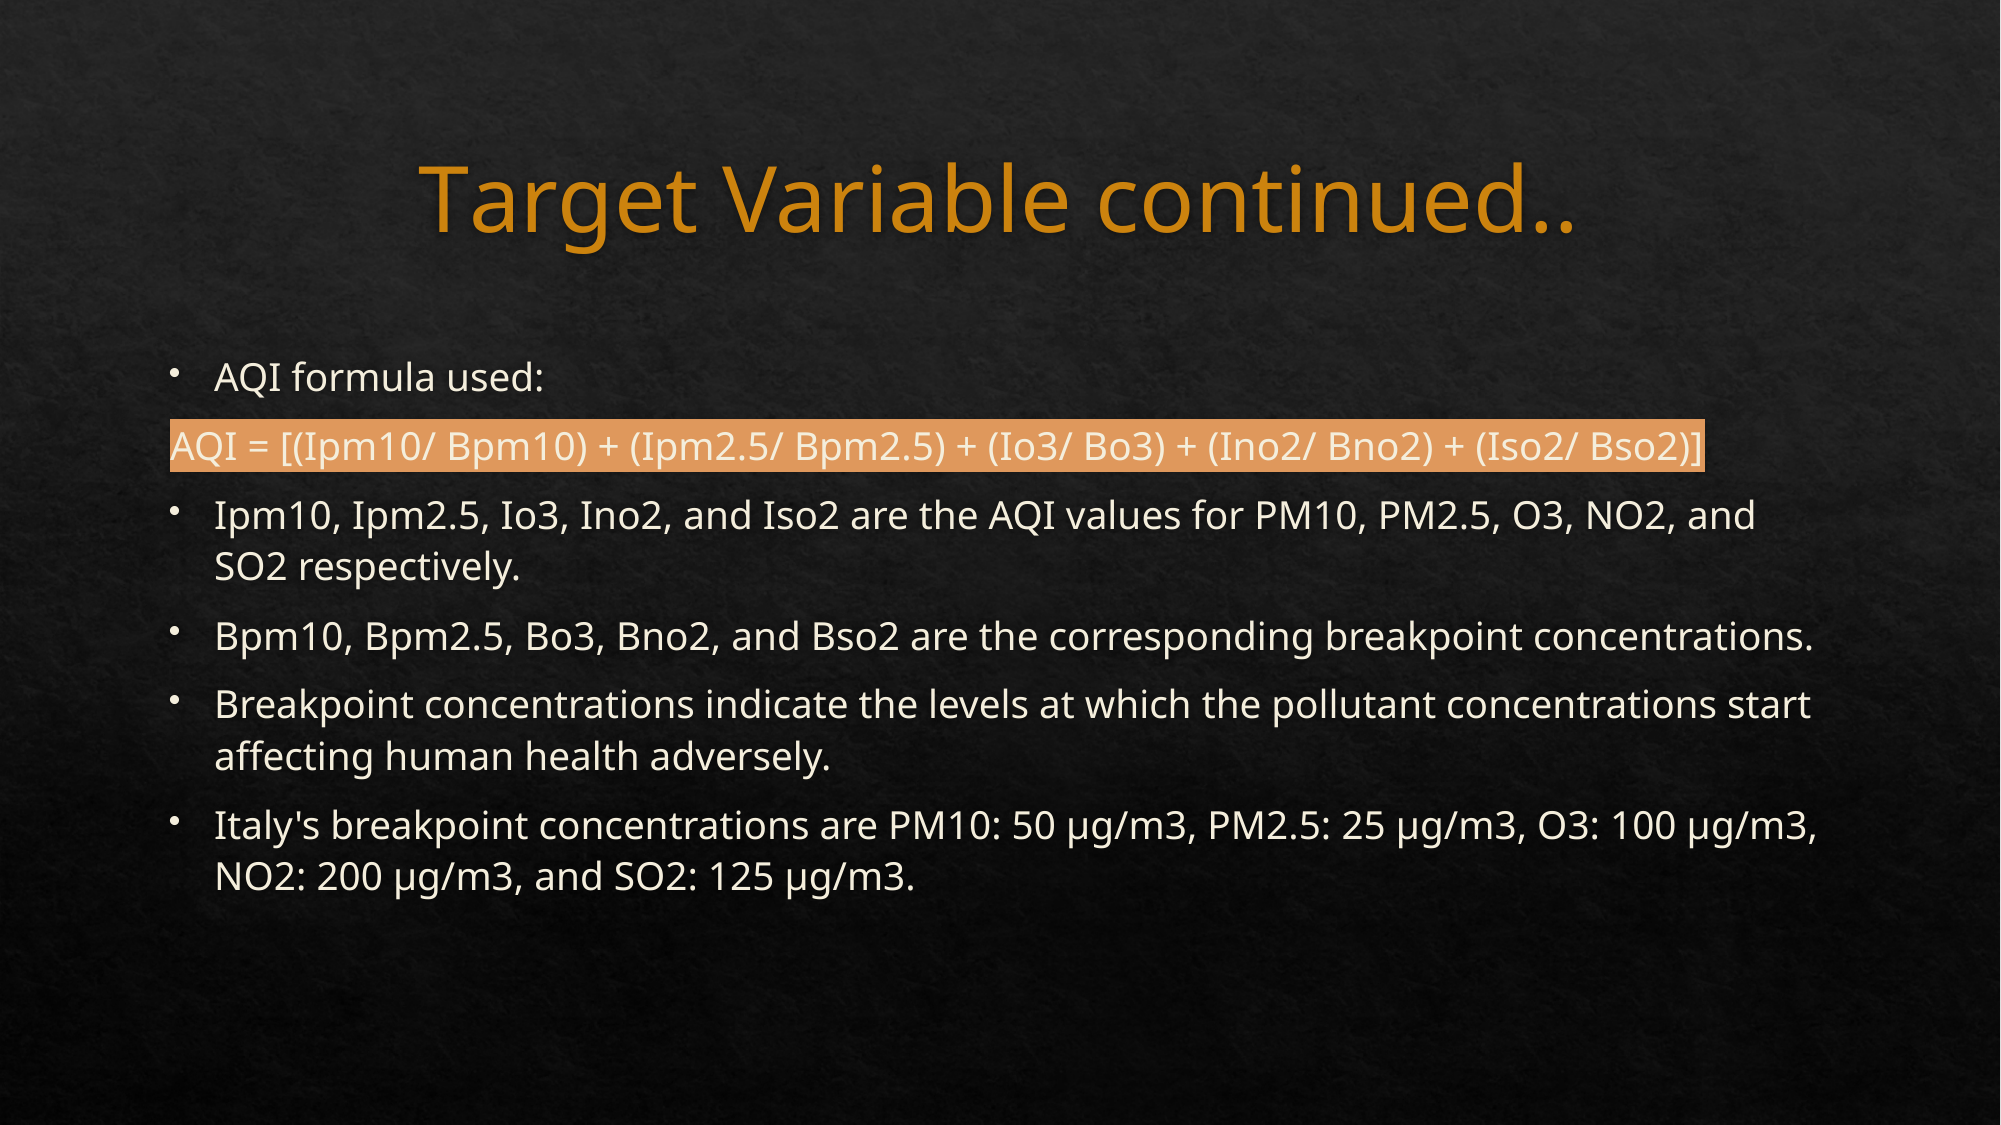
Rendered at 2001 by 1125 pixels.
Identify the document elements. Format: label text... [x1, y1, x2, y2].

title Target Variable continued.. [149, 99, 1849, 307]
list AQI formula used: AQI = [(Ipm10/ Bpm10) + (Ipm2.5/ Bpm2.5) + (Io3/ Bo3) + (Ino2/ Bno2) + (Iso2/ Bso2)] Ipm10, Ipm2.5, Io3, Ino2, and Iso2 are the AQI values for PM10, PM2.5, O3, NO2, and SO2 respectively. Bpm10, Bpm2.5, Bo3, Bno2, and Bso2 are the corresponding breakpoint concentrations. Breakpoint concentrations indicate the levels at which the pollutant concentrations start affecting human health adversely. Italy's breakpoint concentrations are PM10: 50 µg/m3, PM2.5: 25 µg/m3, O3: 100 µg/m3, NO2: 200 µg/m3, and SO2: 125 µg/m3. [149, 340, 1849, 950]
